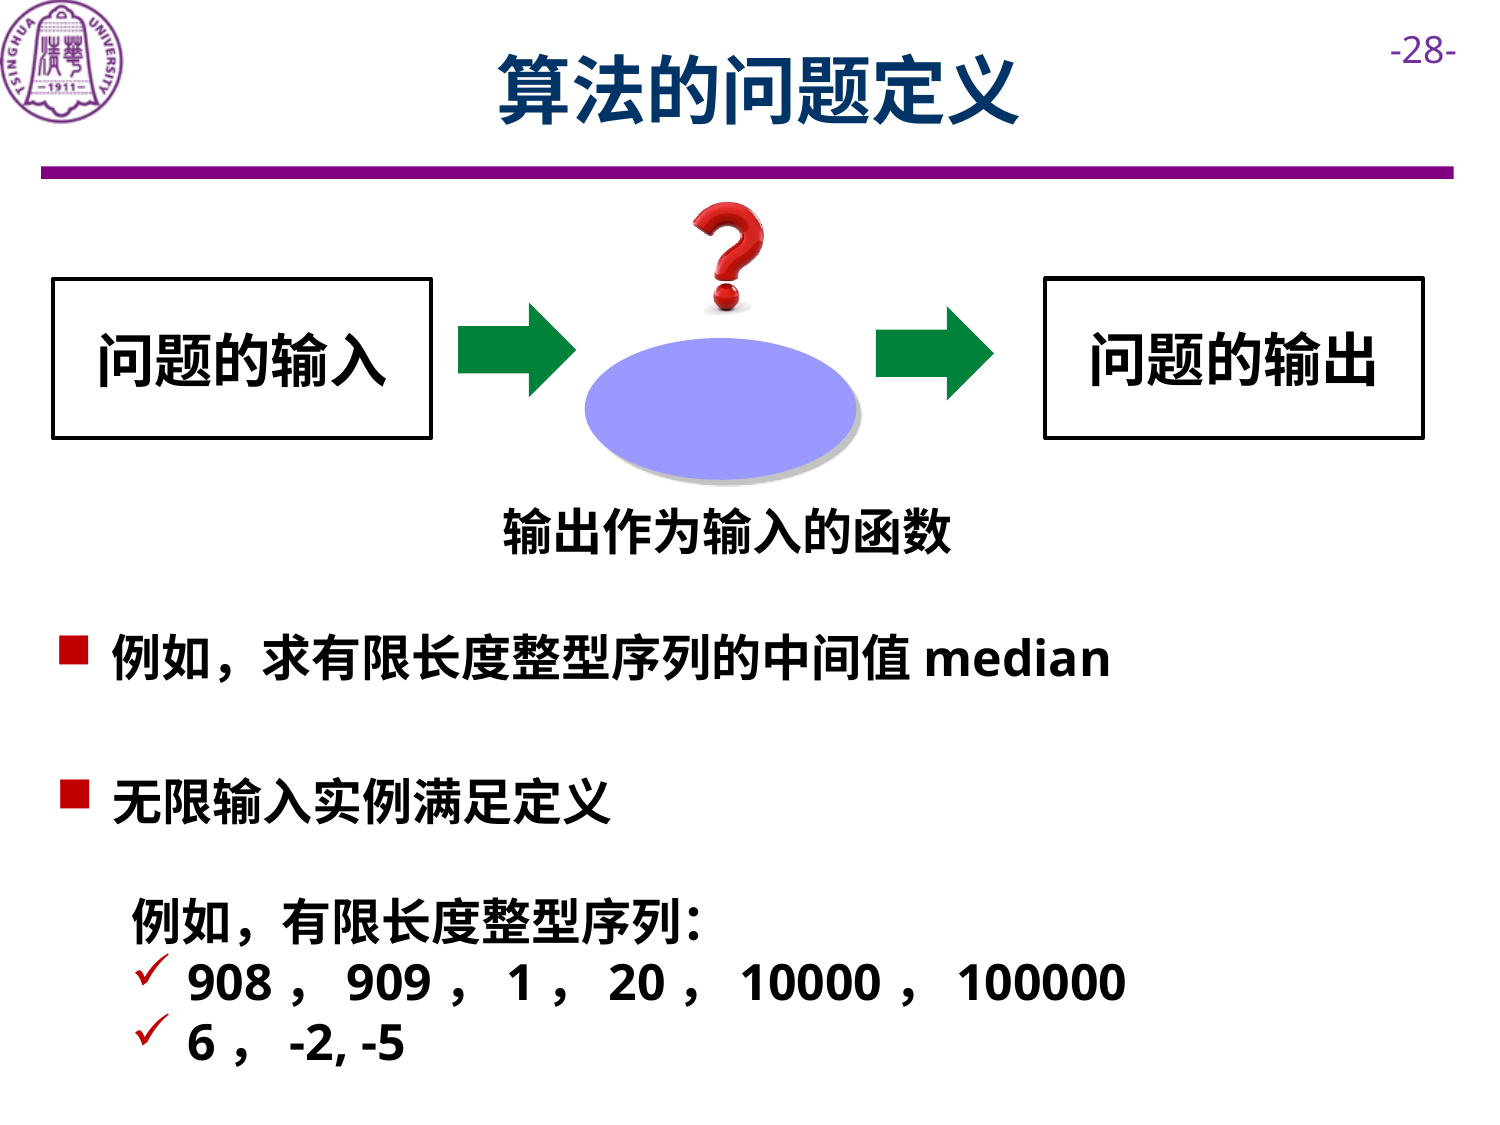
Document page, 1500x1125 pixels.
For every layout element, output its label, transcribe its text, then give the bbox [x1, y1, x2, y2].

text_box 例如，求有限长度整型序列的中间值median [40, 618, 1432, 754]
text_box 无限输入实例满足定义 例如，有限长度整型序列： 908，909，1，20，10000，100000 6，-2, -5 [41, 763, 1433, 1078]
picture [0, 0, 124, 124]
text_box 问题的输出 [1043, 276, 1425, 440]
text_box [875, 306, 995, 401]
text_box 输出作为输入的函数 [487, 493, 968, 568]
title 算法的问题定义 [135, 13, 1383, 165]
text_box [584, 338, 857, 480]
text_box 问题的输入 [51, 277, 433, 440]
picture [674, 187, 778, 326]
text_box [458, 302, 577, 398]
